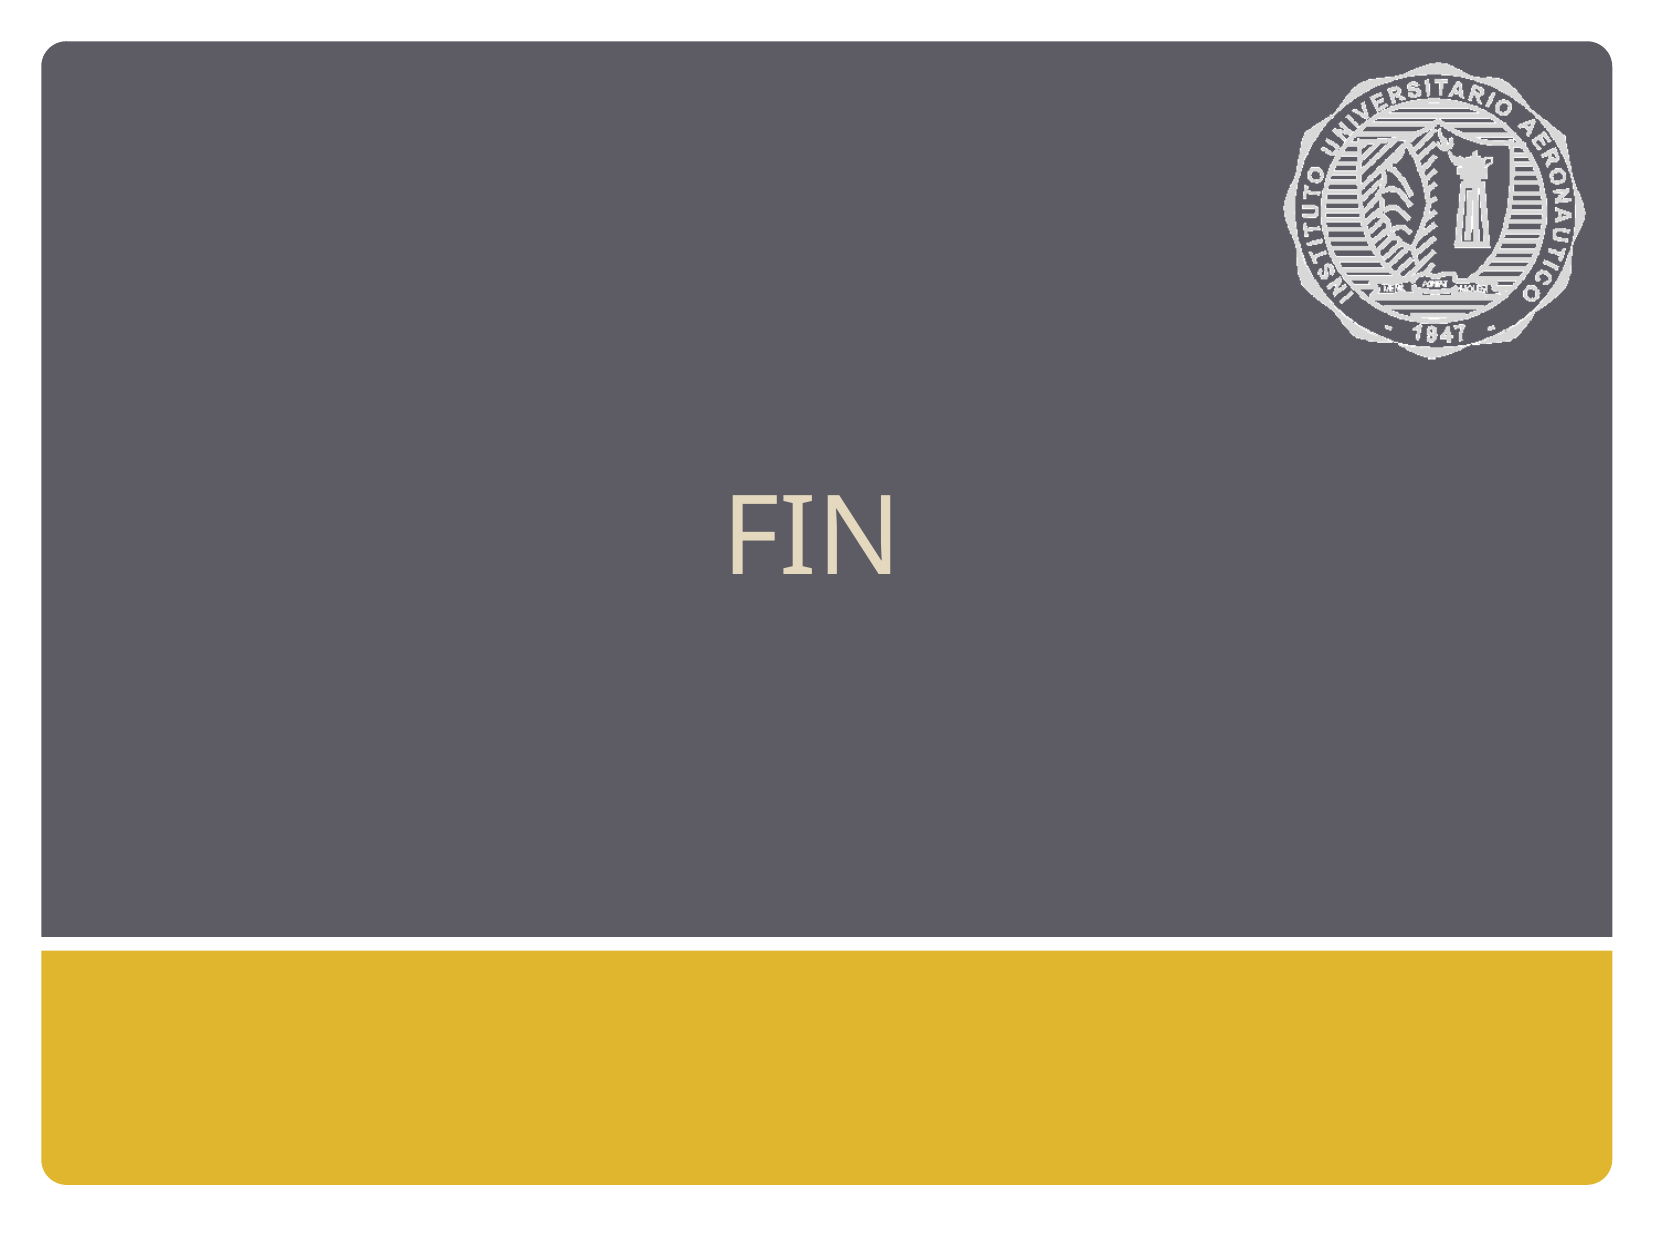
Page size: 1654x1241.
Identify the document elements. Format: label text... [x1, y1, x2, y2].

picture [1277, 57, 1589, 363]
title FIN [124, 151, 1530, 910]
